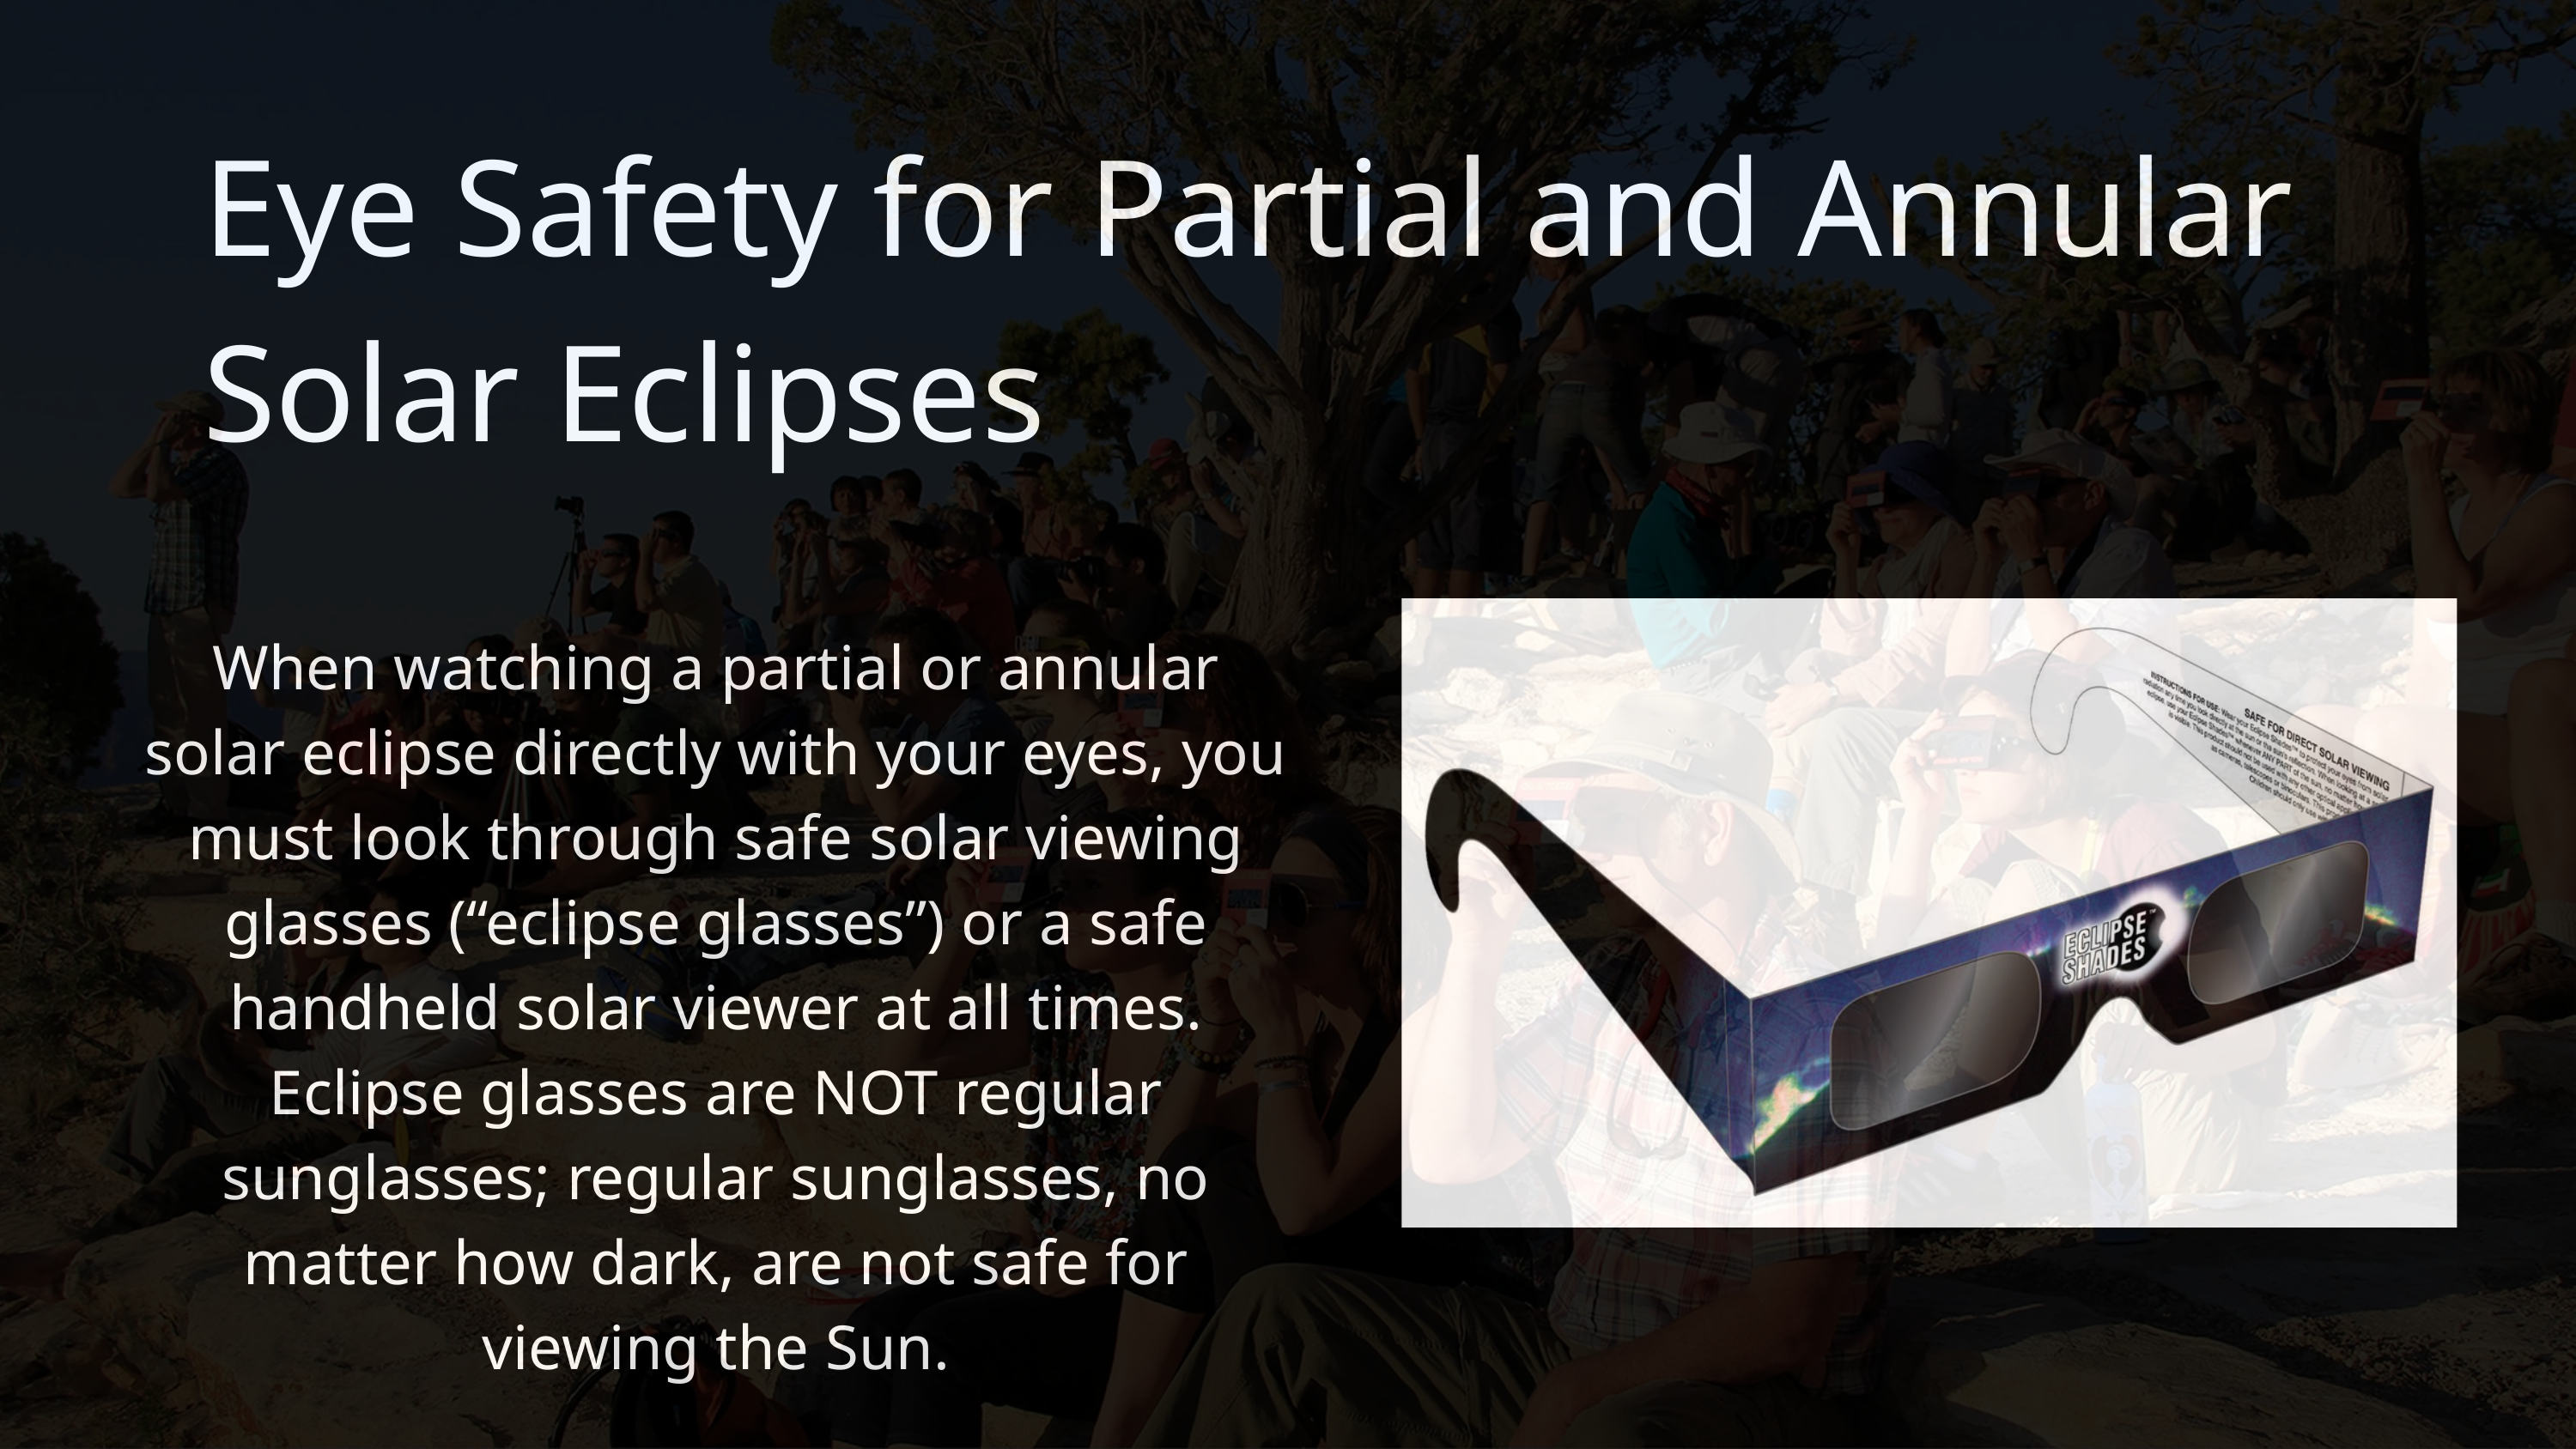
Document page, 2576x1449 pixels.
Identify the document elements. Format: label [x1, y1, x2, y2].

text_box [0, 0, 2576, 1449]
